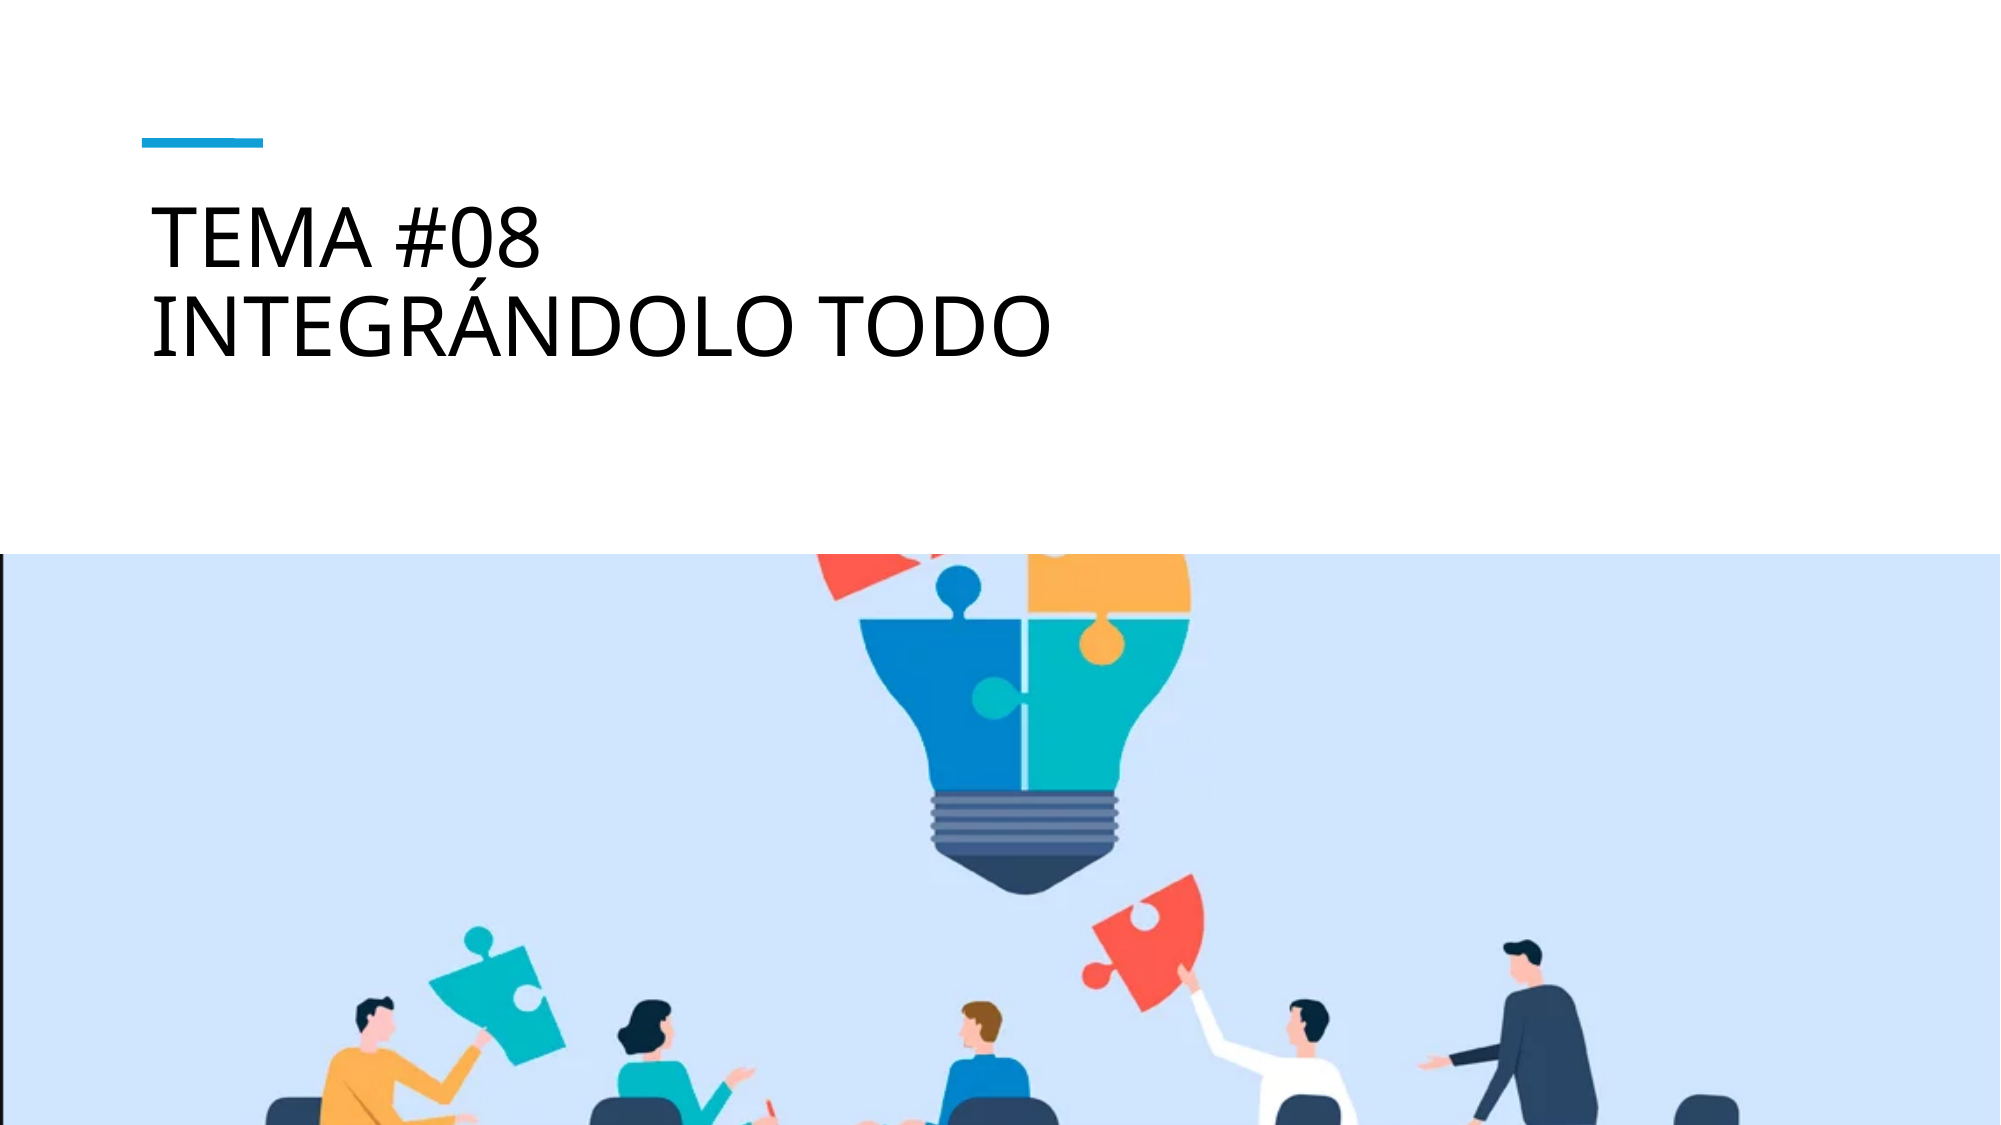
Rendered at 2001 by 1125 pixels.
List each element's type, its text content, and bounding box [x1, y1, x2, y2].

picture [0, 554, 2000, 1125]
title TEMA #08 INTEGRÁNDOLO TODO [136, 187, 1089, 424]
